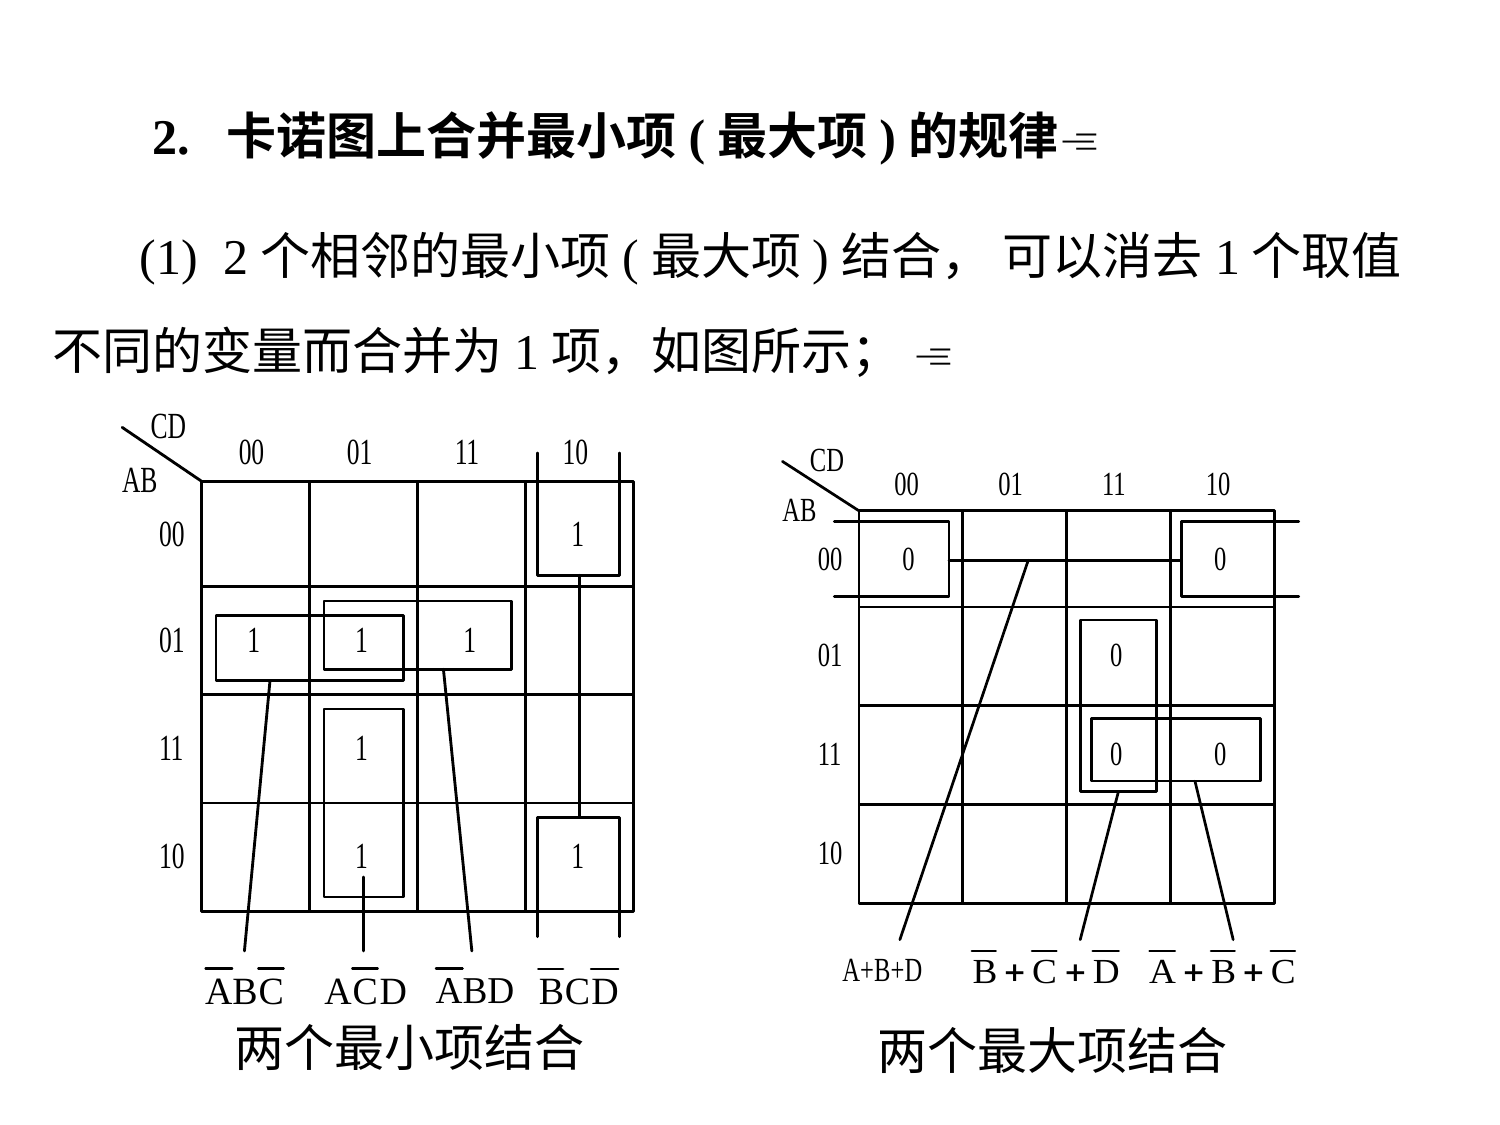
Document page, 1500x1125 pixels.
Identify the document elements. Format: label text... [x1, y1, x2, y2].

text_box 两个最小项结合 [219, 1025, 600, 1084]
text_box 两个最大项结合 [862, 1013, 1243, 1088]
text_box 2. 卡诺图上合并最小项(最大项)的规律 (1) 2个相邻的最小项(最大项)结合， 可以消去1个取值不同的变量而合并为1项，如图所示；  [37, 62, 1463, 387]
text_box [724, 424, 1313, 1013]
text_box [62, 387, 680, 1025]
